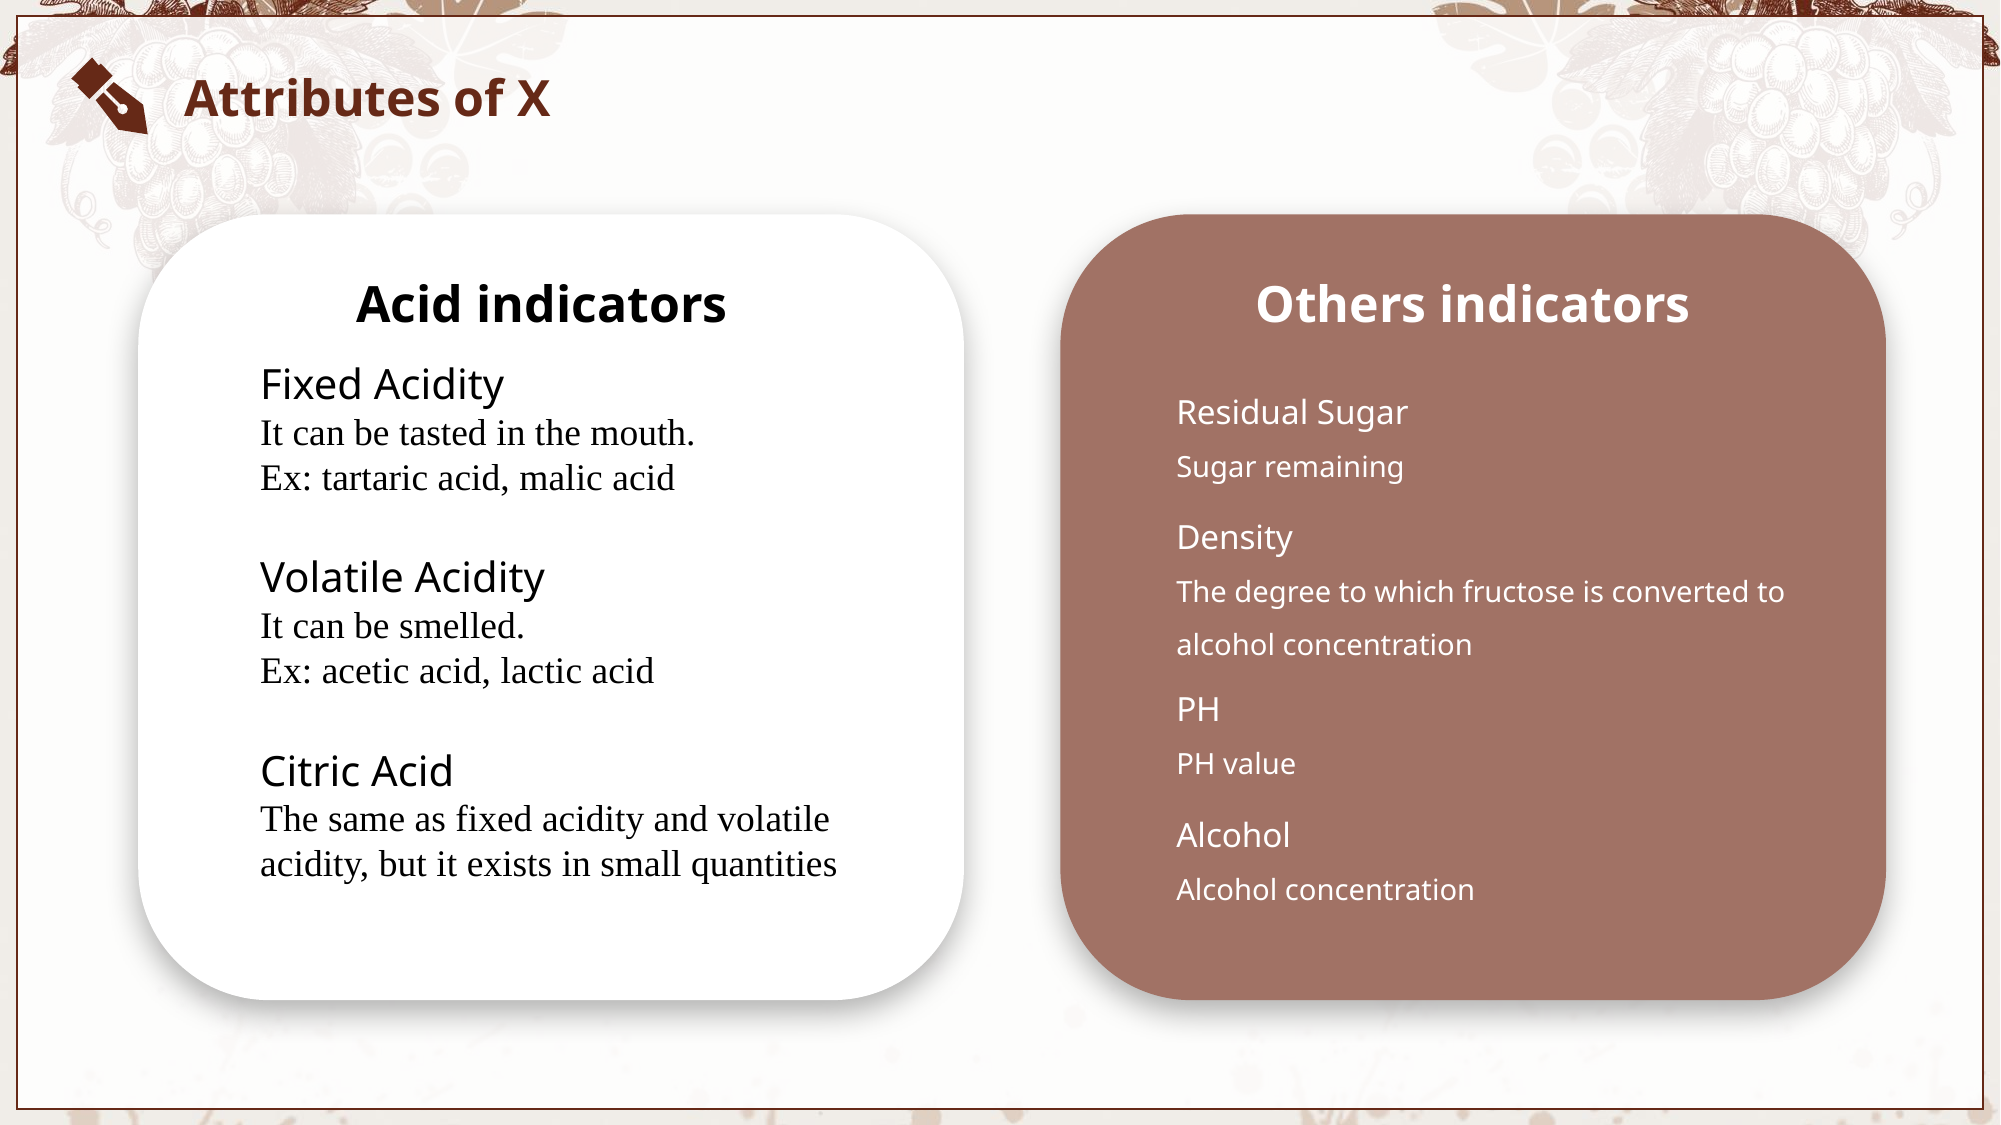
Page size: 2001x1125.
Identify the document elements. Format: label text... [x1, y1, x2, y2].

text_box [137, 213, 965, 1002]
text_box Attributes of X [169, 58, 746, 134]
text_box Acid indicators [205, 264, 880, 340]
text_box [69, 55, 115, 101]
text_box Others indicators [1136, 264, 1811, 340]
text_box Density The degree to which fructose is converted to alcohol concentration [1161, 489, 1831, 669]
text_box [1059, 213, 1888, 1002]
picture [0, 0, 2001, 1125]
text_box Volatile Acidity It can be smelled. Ex: acetic acid, lactic acid [245, 543, 920, 699]
text_box PH PH value [1161, 669, 1623, 786]
text_box Alcohol Alcohol concentration [1161, 786, 1727, 914]
text_box Residual Sugar Sugar remaining [1161, 364, 1822, 489]
text_box Citric Acid The same as fixed acidity and volatile acidity, but it exists in small quantities [245, 736, 952, 892]
text_box Fixed Acidity It can be tasted in the mouth. Ex: tartaric acid, malic acid [245, 350, 920, 506]
text_box [94, 80, 149, 136]
